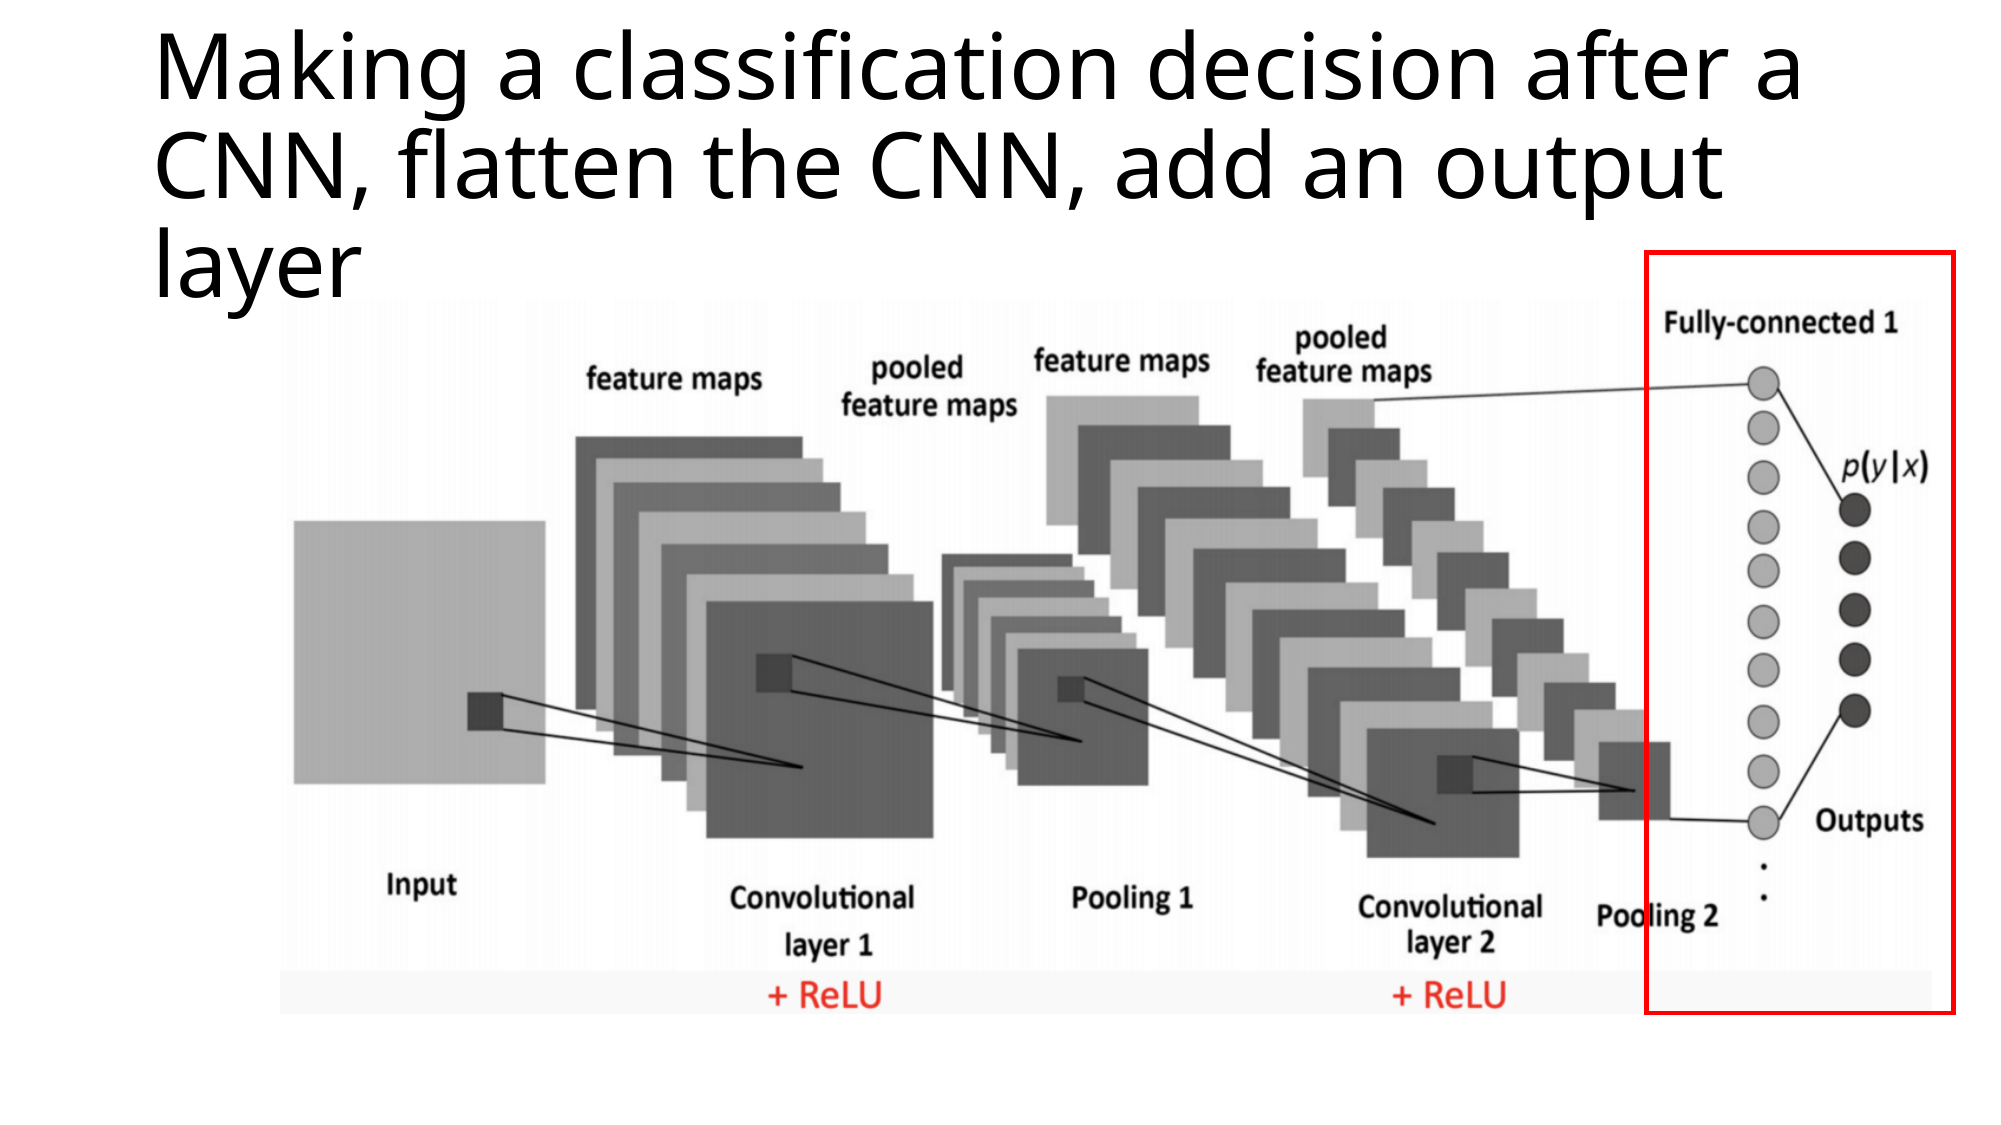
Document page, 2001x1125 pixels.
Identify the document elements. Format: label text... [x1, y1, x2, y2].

title Making a classification decision after a CNN, flatten the CNN, add an output layer [137, 59, 1863, 278]
text_box [1645, 251, 1955, 1014]
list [280, 299, 1954, 1014]
